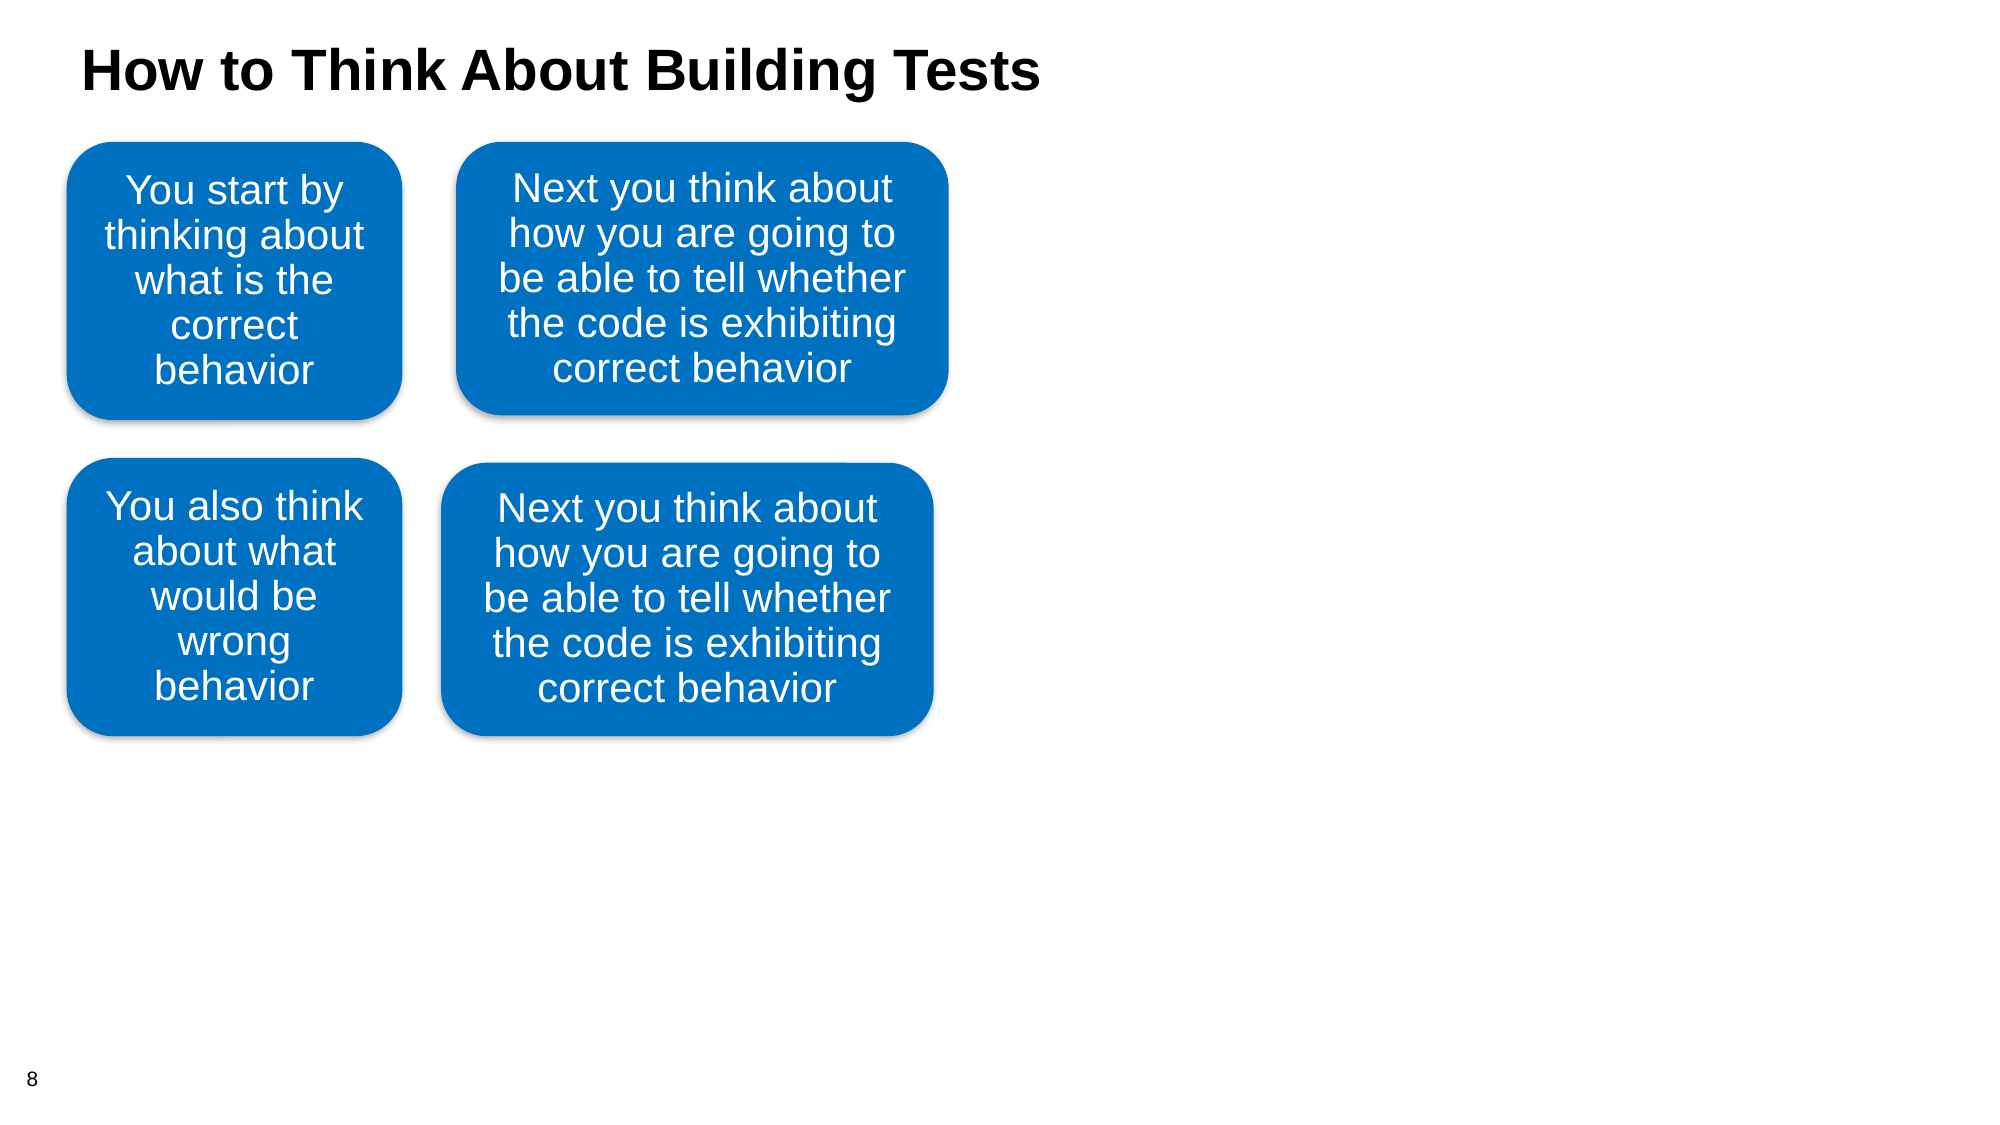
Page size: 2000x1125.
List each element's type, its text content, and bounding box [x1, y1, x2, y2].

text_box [66, 141, 949, 737]
title How to Think About Building Tests [66, 35, 1933, 186]
